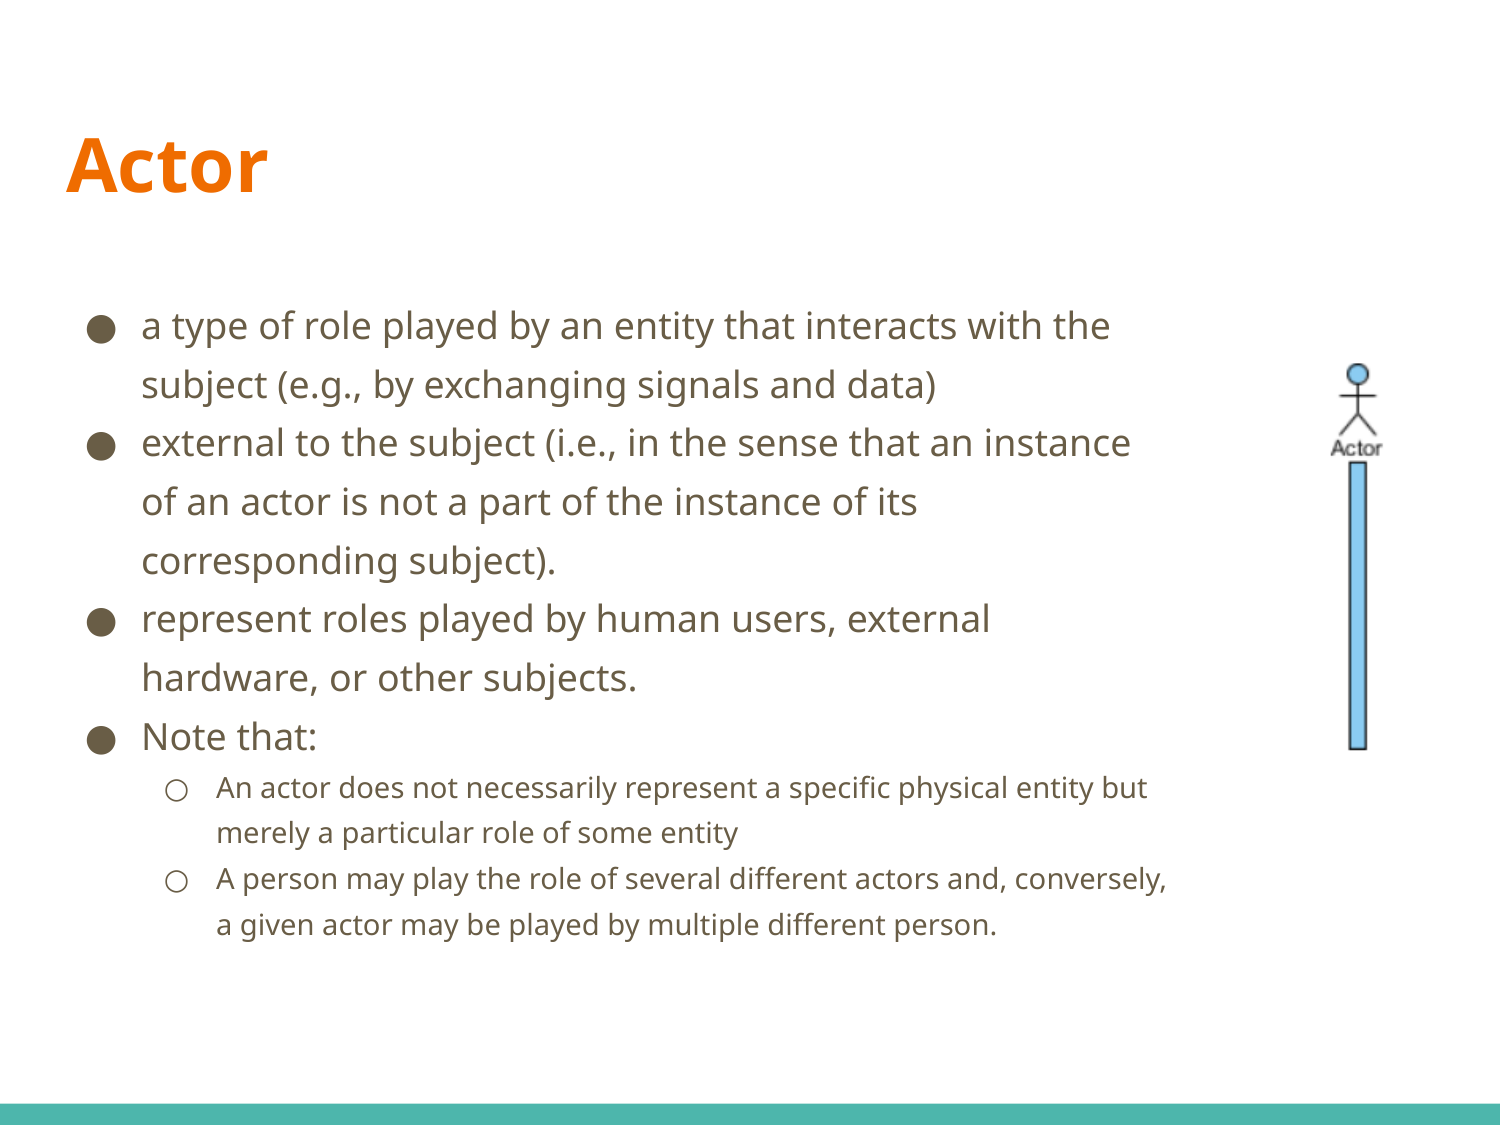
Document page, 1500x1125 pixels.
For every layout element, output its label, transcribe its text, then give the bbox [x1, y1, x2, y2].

title Actor [51, 97, 1449, 252]
picture [1306, 348, 1424, 777]
list a type of role played by an entity that interacts with the subject (e.g., by exchanging signals and data) external to the subject (i.e., in the sense that an instance of an actor is not a part of the instance of its corresponding subject). represent roles played by human users, external hardware, or other subjects. Note that: An actor does not necessarily represent a specific physical entity but merely a particular role of some entity A person may play the role of several different actors and, conversely, a given actor may be played by multiple different person. [51, 276, 1193, 1000]
